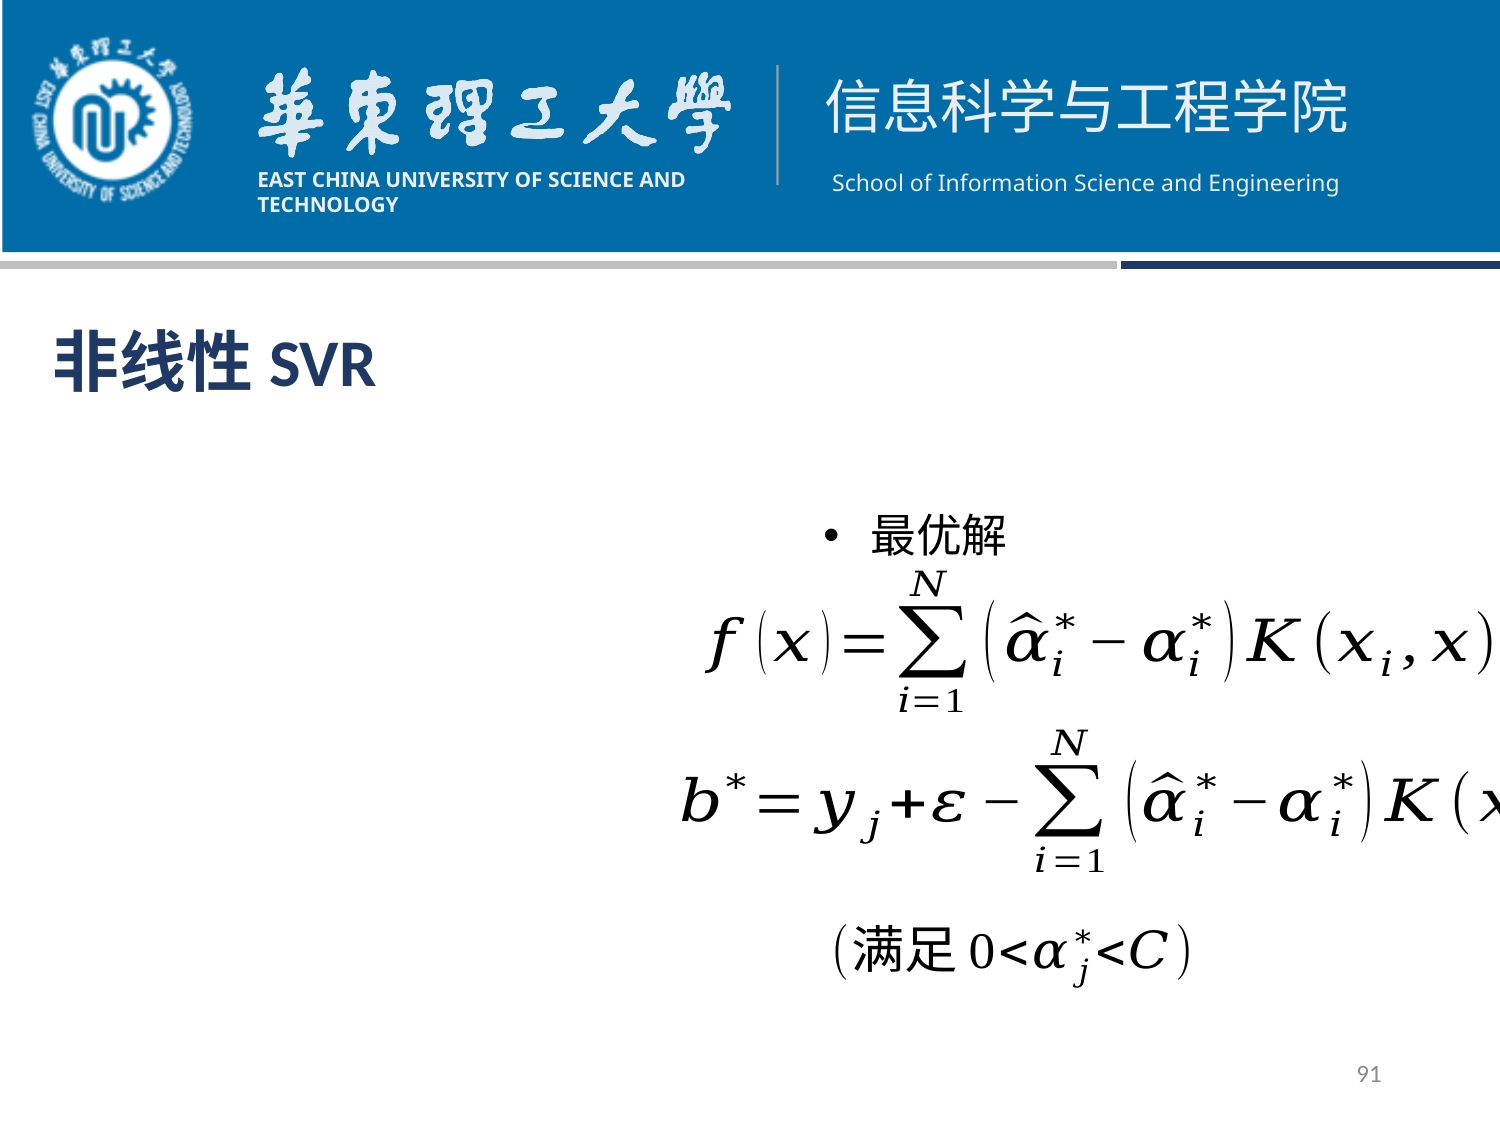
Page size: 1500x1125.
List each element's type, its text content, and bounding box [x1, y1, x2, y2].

text_box 非线性SVR [41, 269, 1423, 461]
list [66, 438, 1448, 1043]
text_box 最优解 [808, 488, 1063, 570]
picture [22, 32, 202, 214]
slide_number 91 [1059, 1043, 1397, 1103]
